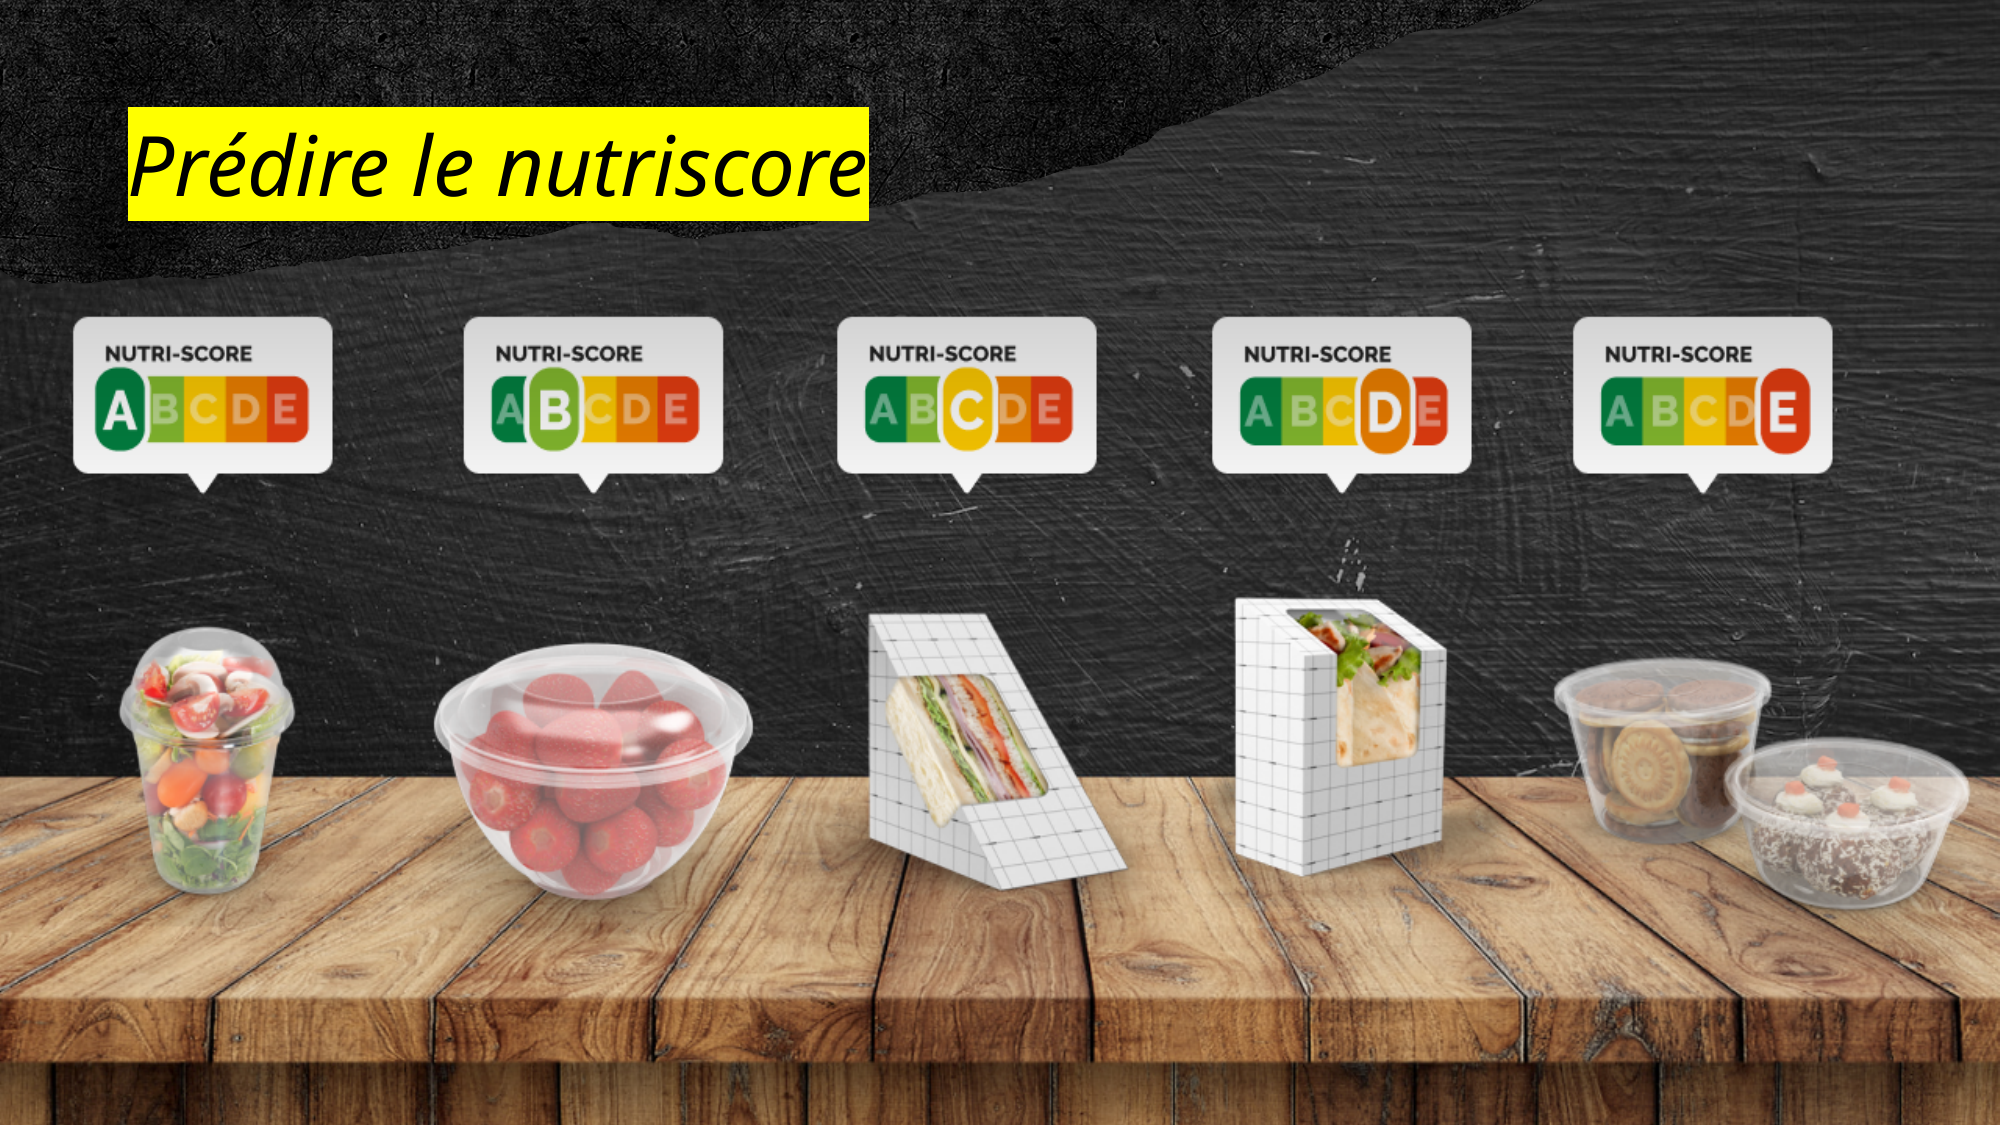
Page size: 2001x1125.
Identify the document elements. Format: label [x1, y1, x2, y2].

list [0, 0, 2000, 1125]
